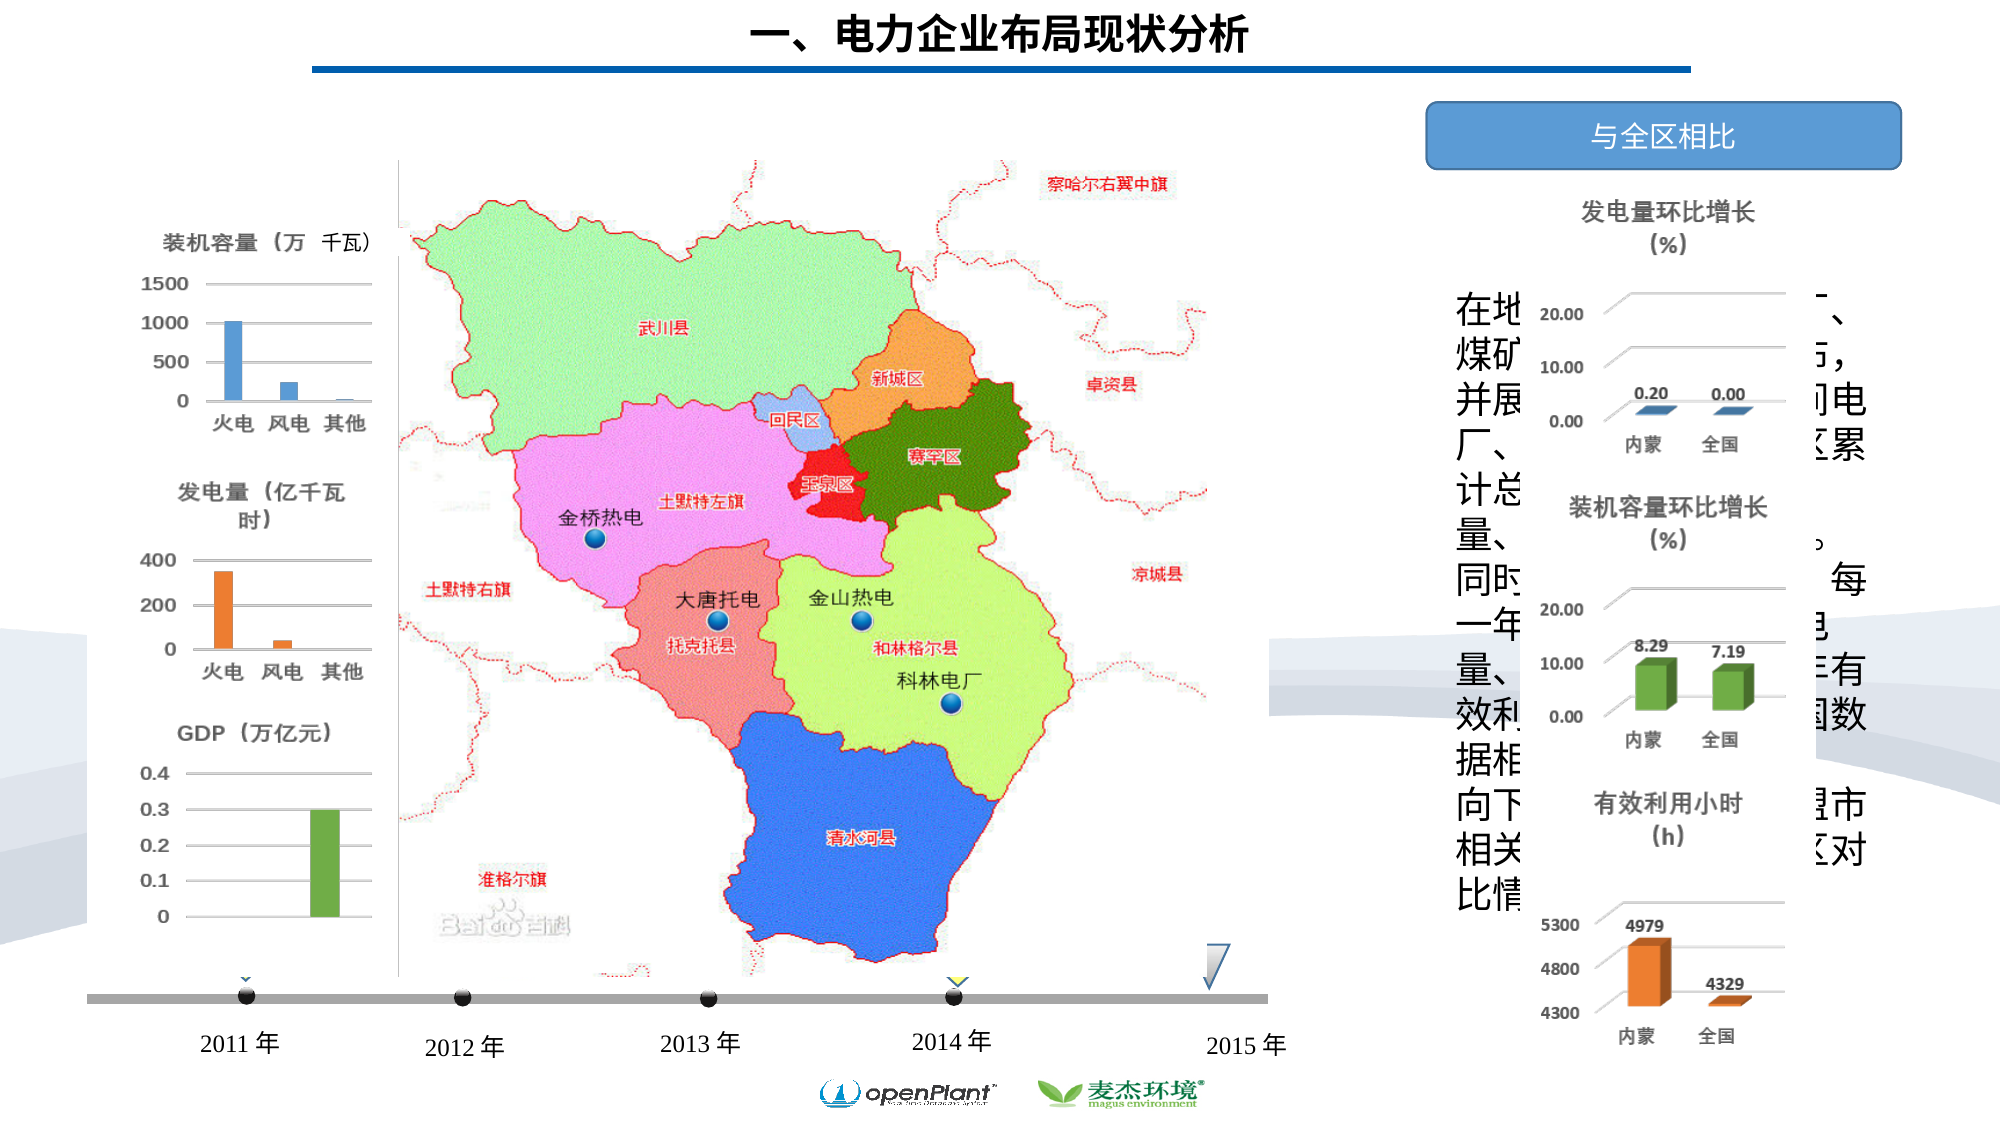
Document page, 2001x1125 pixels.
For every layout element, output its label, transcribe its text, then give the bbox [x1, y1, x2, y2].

text_box 2014年 [885, 1018, 1020, 1063]
text_box 在地图上展示全区电厂、煤矿、电网的空间分布，并展示“十二五”期间电厂、煤矿、电网、全区累计总装机、总发电量、GDP的变化形势。 同时可以清楚地知道，每一年内蒙古全区的发电量、总装机容量和全年有效利用小时数，与全国数据相比，占比多少。 向下钻取，可以看到盟市相关数据及盟市与全区对比情况。 [1816, 278, 1888, 924]
text_box 2015年 [1180, 1022, 1314, 1067]
text_box 与全区相比 [1425, 101, 1903, 171]
text_box 2012年 [398, 1024, 533, 1070]
text_box 2011年 [173, 1020, 307, 1065]
text_box 在地图上展示全区电厂、煤矿、电网的空间分布，并展示“十二五”期间电厂、煤矿、电网、全区累计总装机、总发电量、GDP的变化形势。 同时可以清楚地知道，每一年内蒙古全区的发电量、总装机容量和全年有效利用小时数，与全国数据相比，占比多少。 向下钻取，可以看到盟市相关数据及盟市与全区对比情况。 [1440, 278, 1519, 924]
text_box 2013年 [633, 1020, 768, 1065]
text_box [87, 172, 1269, 1008]
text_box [125, 160, 1207, 977]
text_box 一、电力企业布局现状分析 [444, 0, 1556, 65]
picture [0, 0, 2000, 1125]
